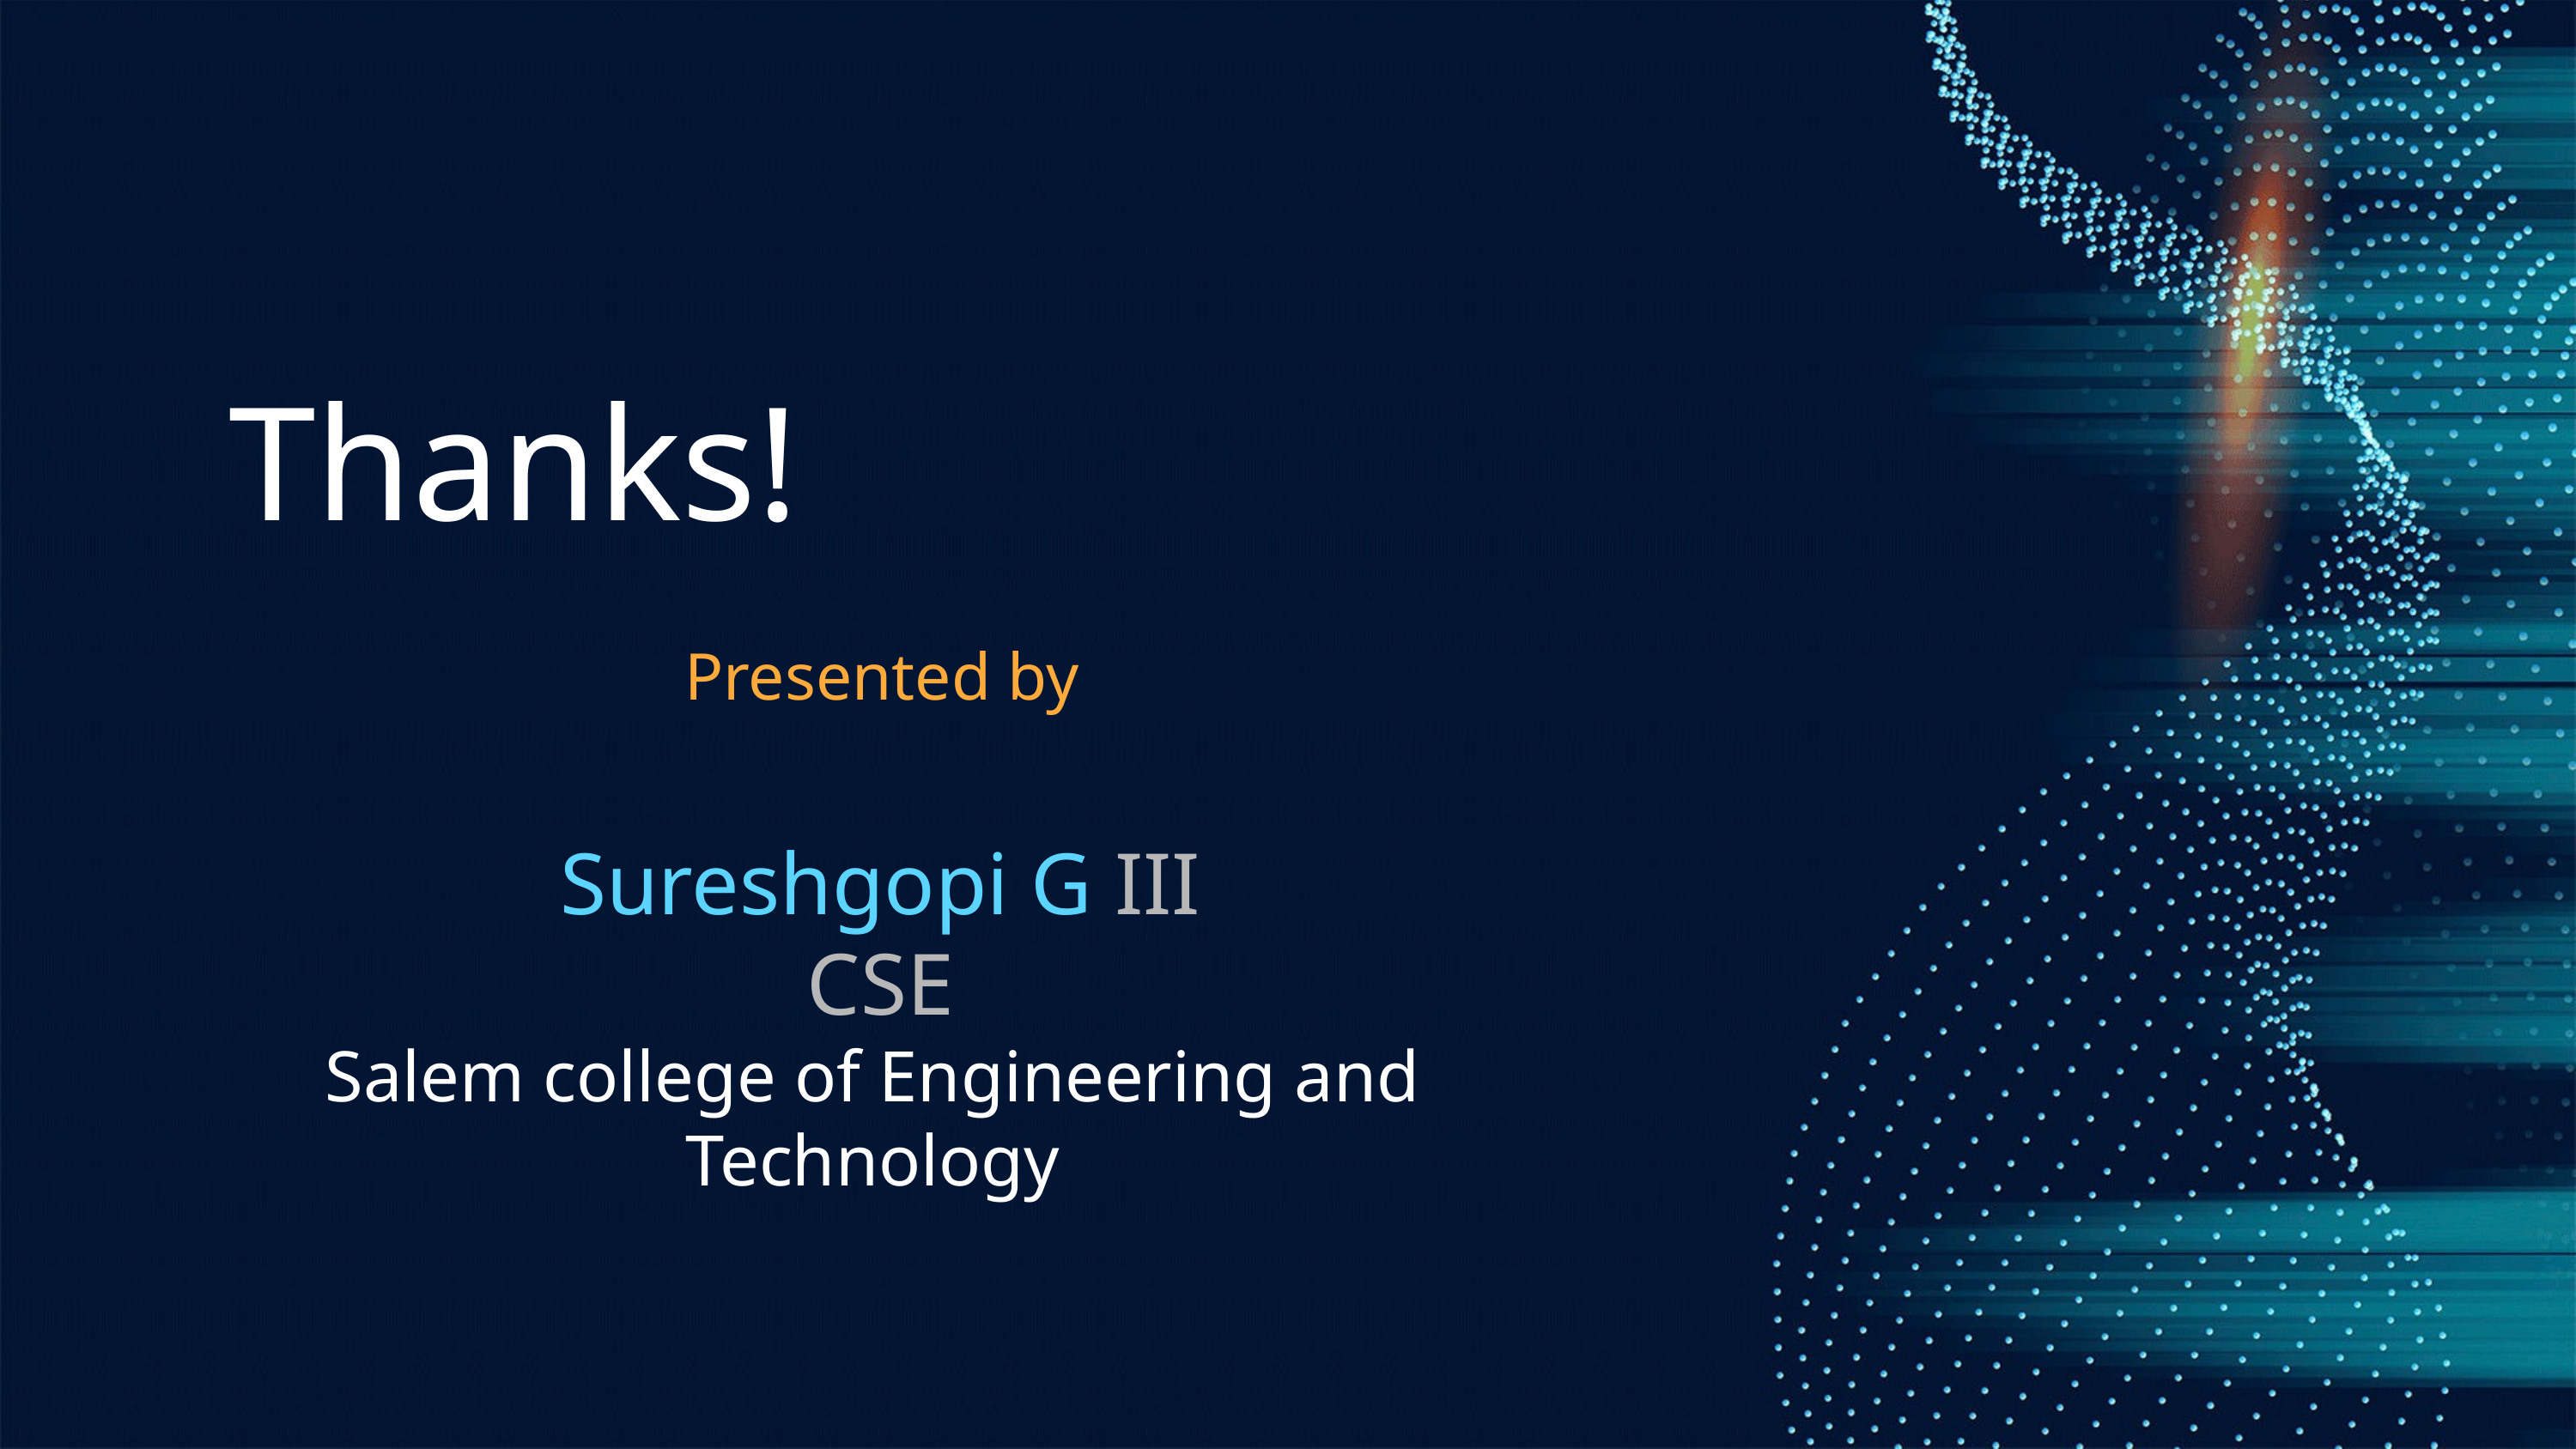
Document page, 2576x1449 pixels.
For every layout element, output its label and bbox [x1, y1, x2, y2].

text_box [0, 0, 2576, 1449]
